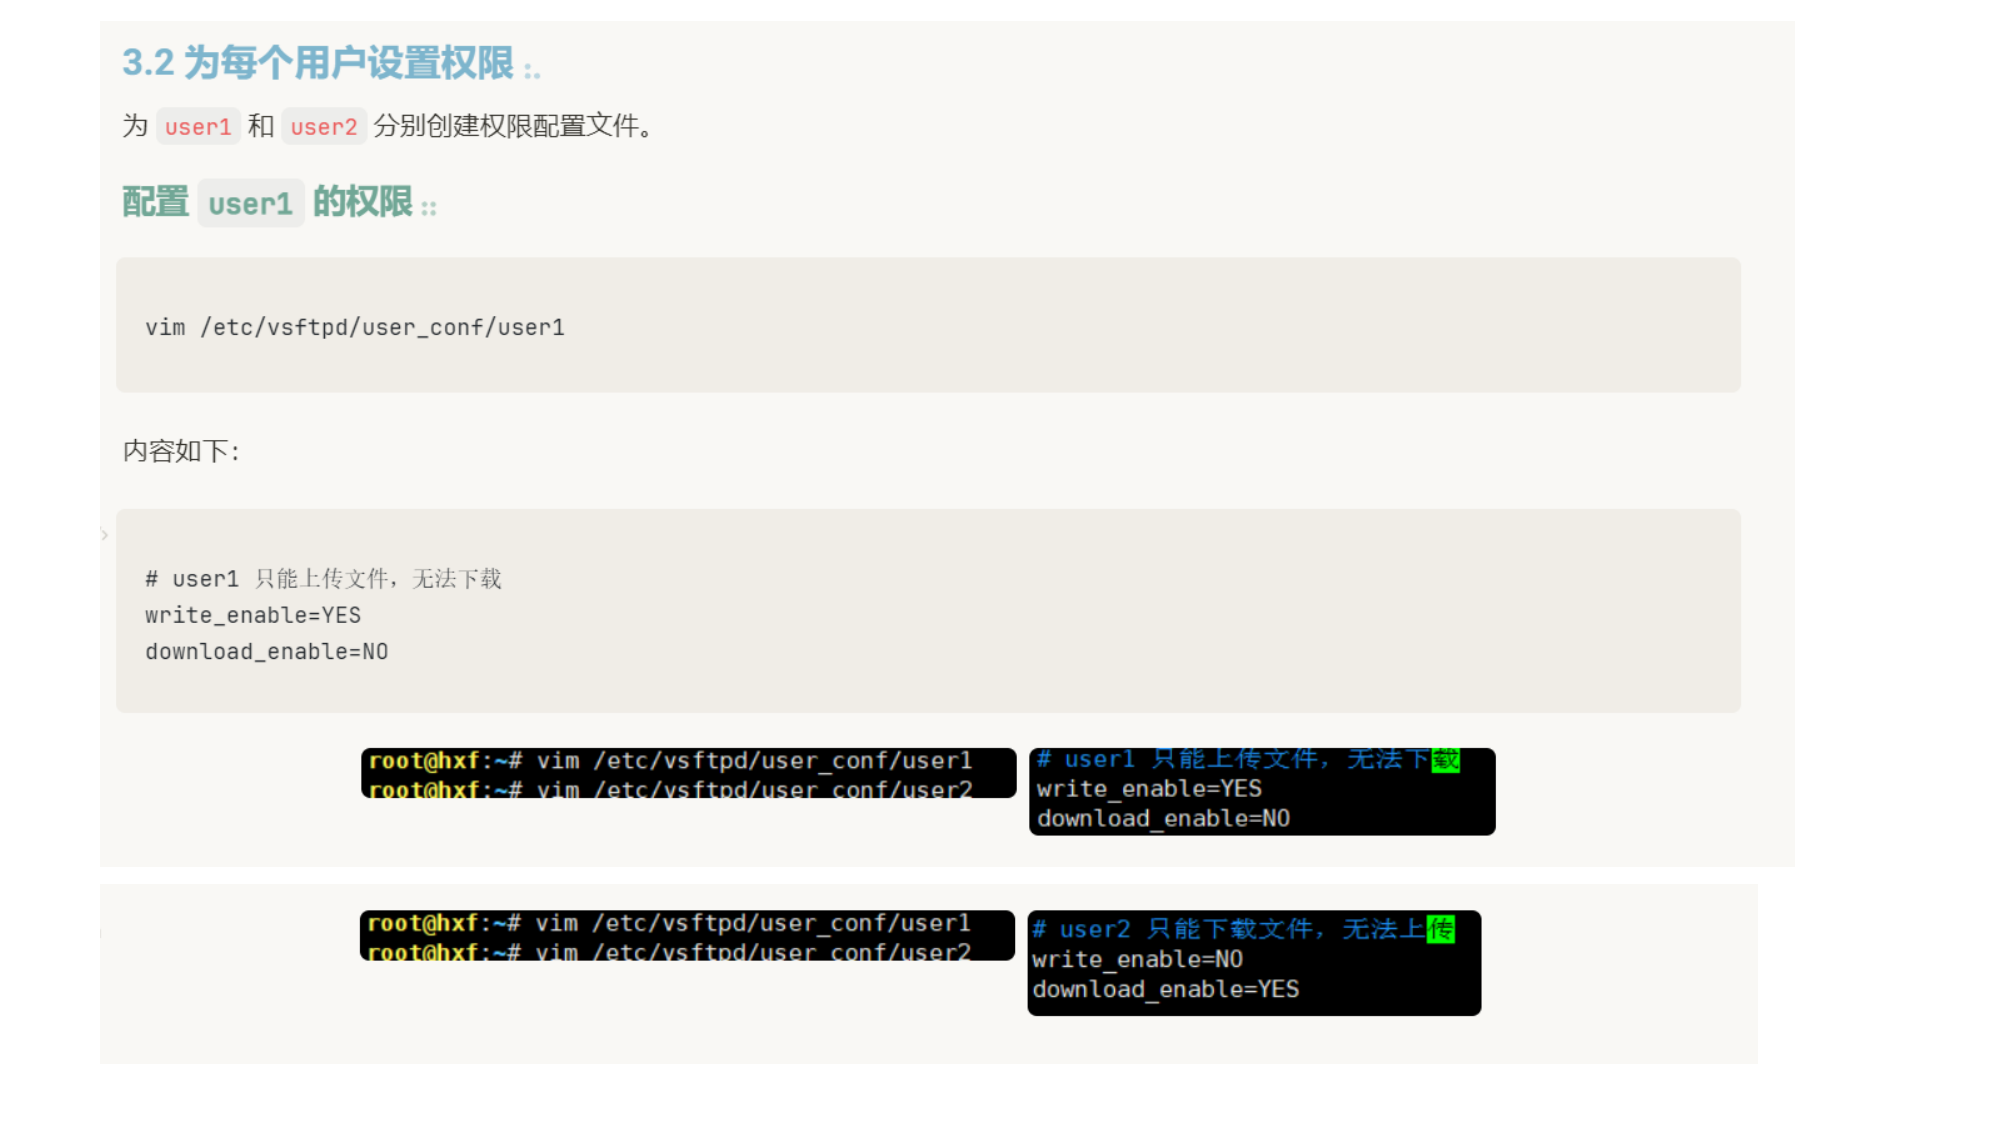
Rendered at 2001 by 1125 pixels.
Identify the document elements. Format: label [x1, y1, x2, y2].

picture [100, 21, 1795, 867]
picture [100, 884, 1758, 1064]
